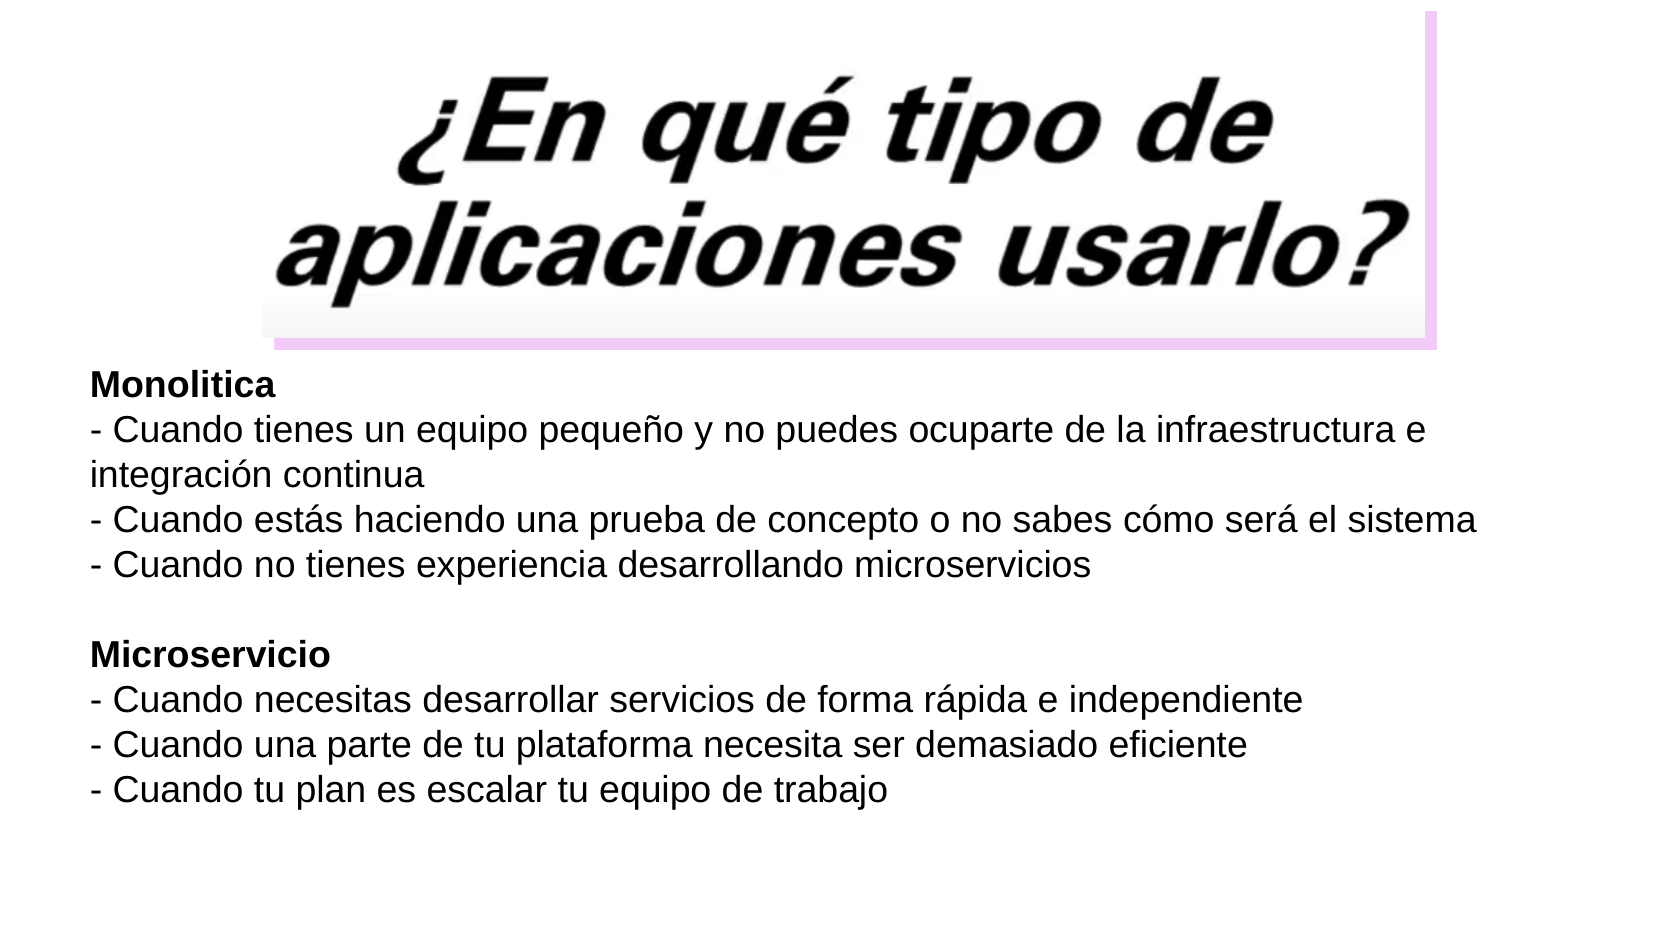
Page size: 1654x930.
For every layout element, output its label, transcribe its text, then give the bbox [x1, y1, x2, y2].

text_box Monolitica - Cuando tienes un equipo pequeño y no puedes ocuparte de la infraestructura e integración continua - Cuando estás haciendo una prueba de concepto o no sabes cómo será el sistema - Cuando no tienes experiencia desarrollando microservicios Microservicio - Cuando necesitas desarrollar servicios de forma rápida e independiente - Cuando una parte de tu plataforma necesita ser demasiado eficiente - Cuando tu plan es escalar tu equipo de trabajo [75, 352, 1538, 788]
picture [262, 0, 1426, 338]
